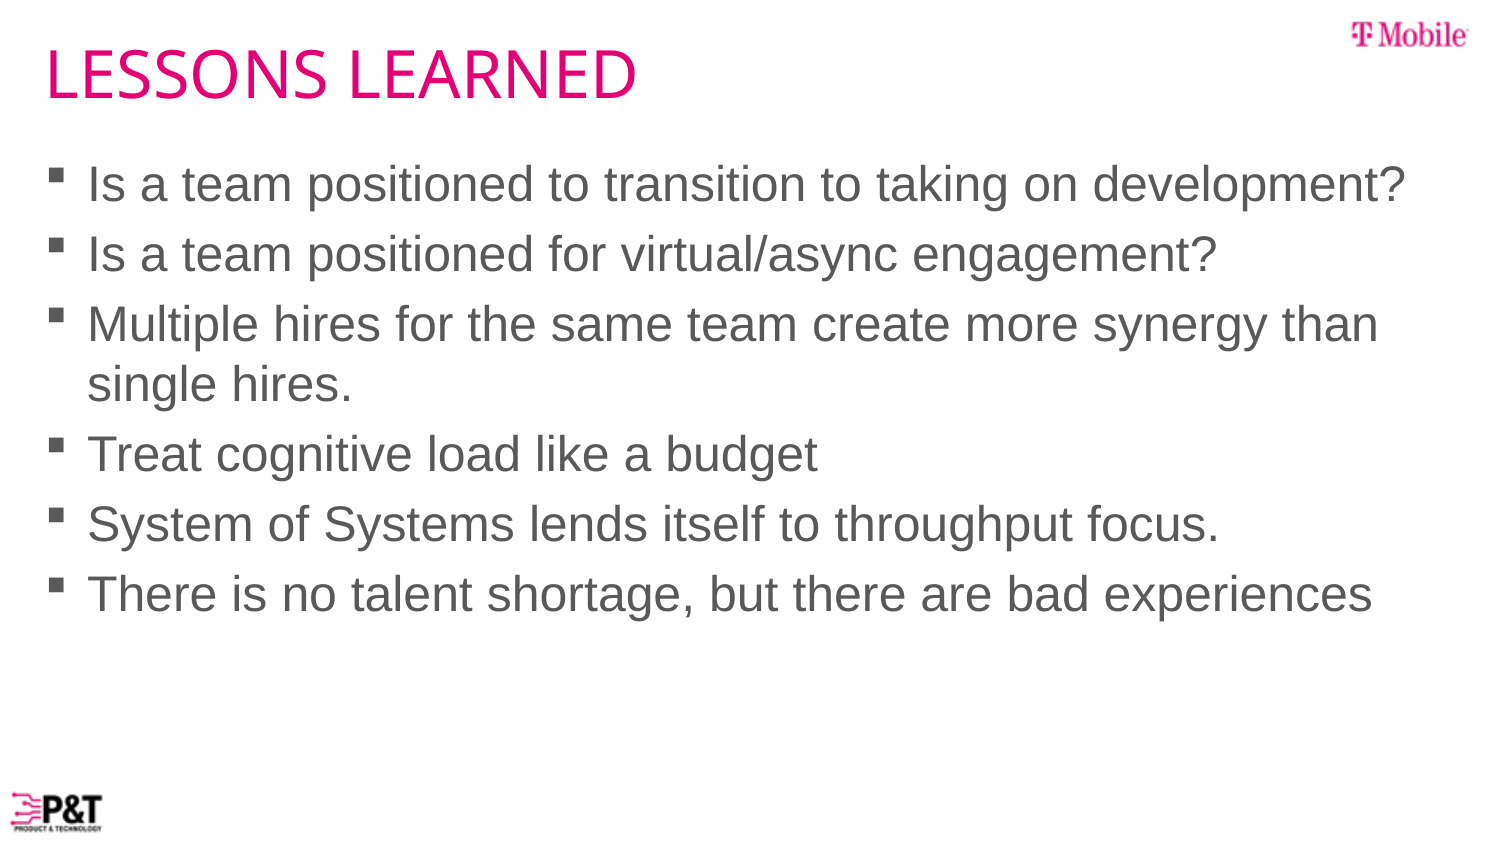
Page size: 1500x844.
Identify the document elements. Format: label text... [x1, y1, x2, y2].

title LESSONS LEARNED [30, 23, 1472, 115]
picture [6, 787, 109, 839]
picture [1350, 19, 1472, 23]
list Is a team positioned to transition to taking on development? Is a team positioned for virtual/async engagement? Multiple hires for the same team create more synergy than single hires. Treat cognitive load like a budget System of Systems lends itself to throughput focus. There is no talent shortage, but there are bad experiences [30, 143, 1443, 782]
